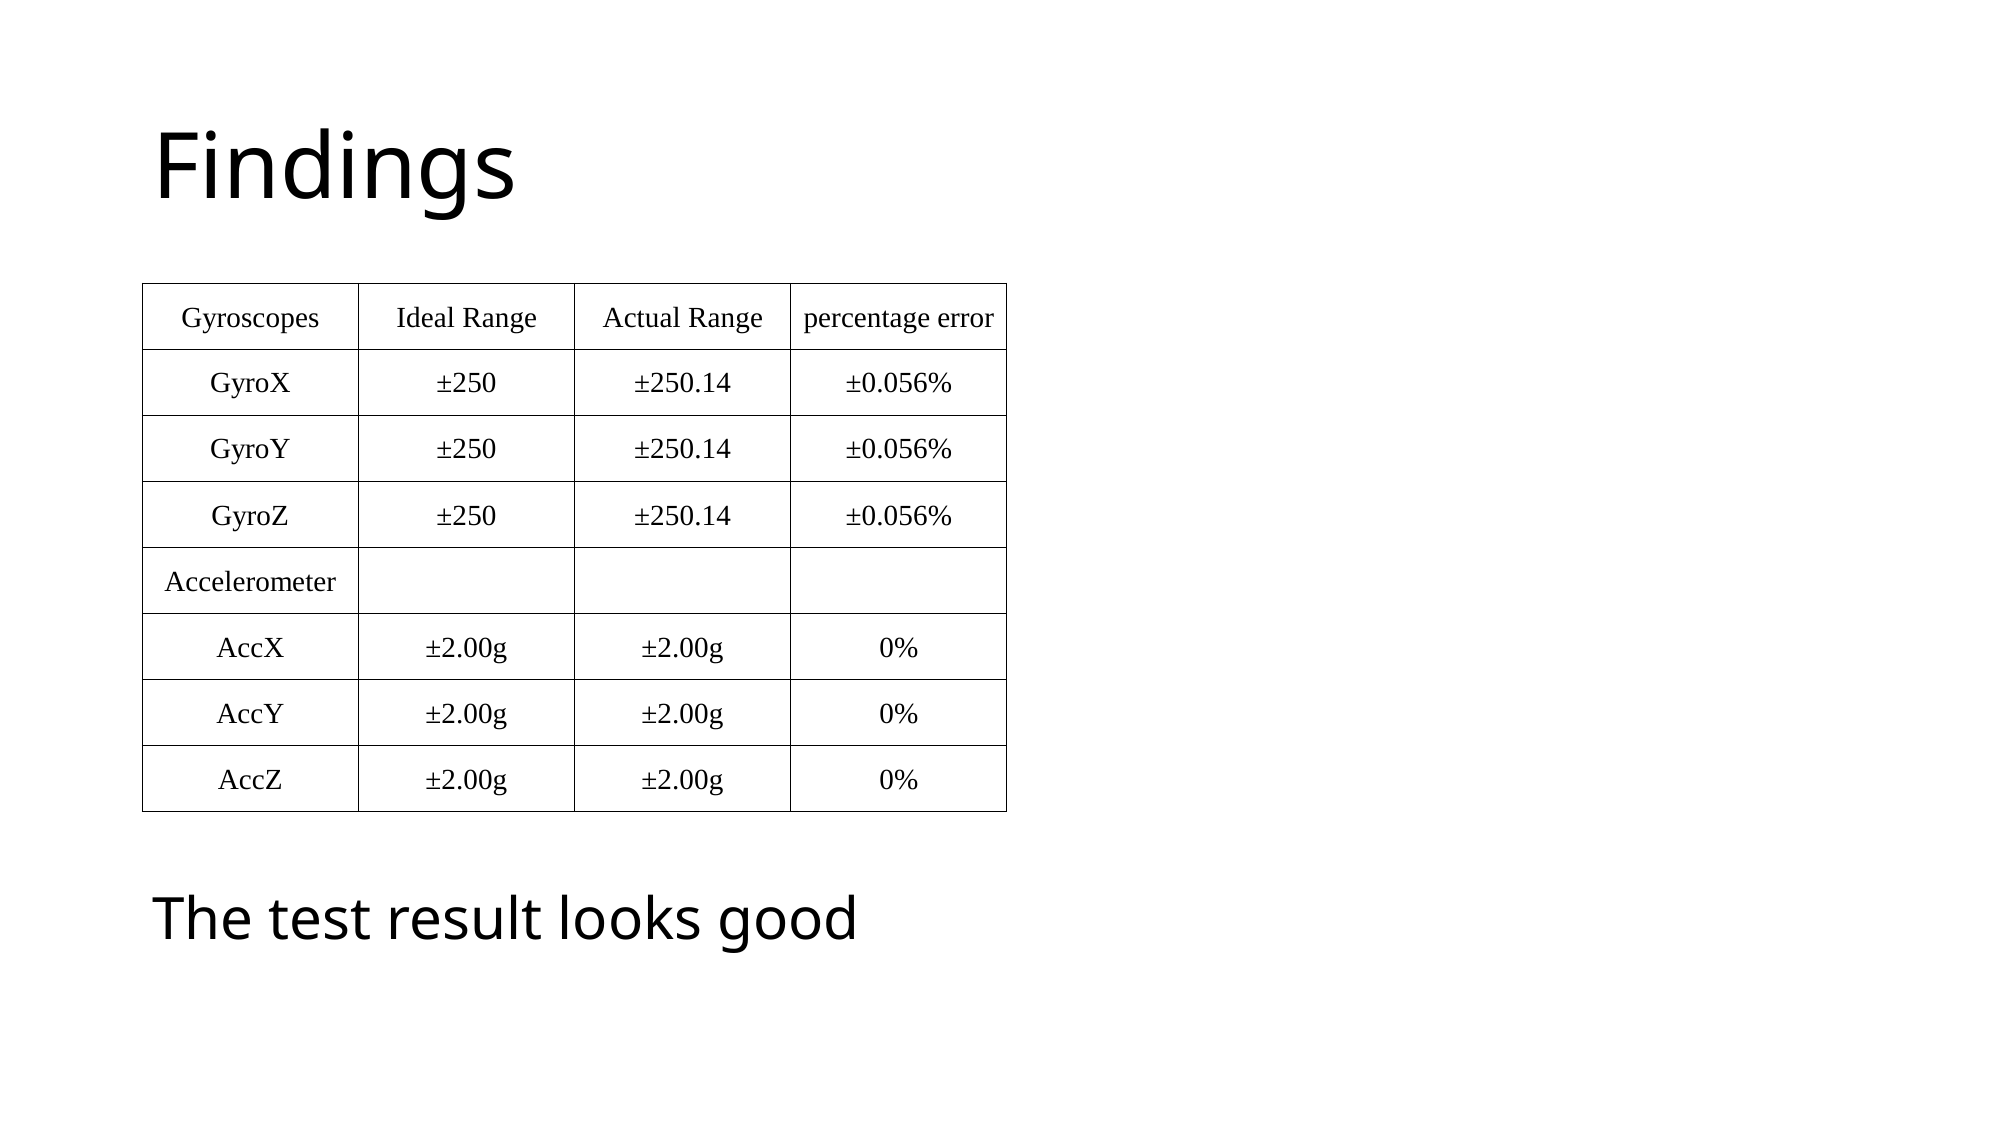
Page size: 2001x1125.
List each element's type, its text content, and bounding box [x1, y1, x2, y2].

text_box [123, 196, 1027, 813]
list The test result looks good [137, 881, 1260, 1125]
title Findings [137, 59, 1863, 278]
